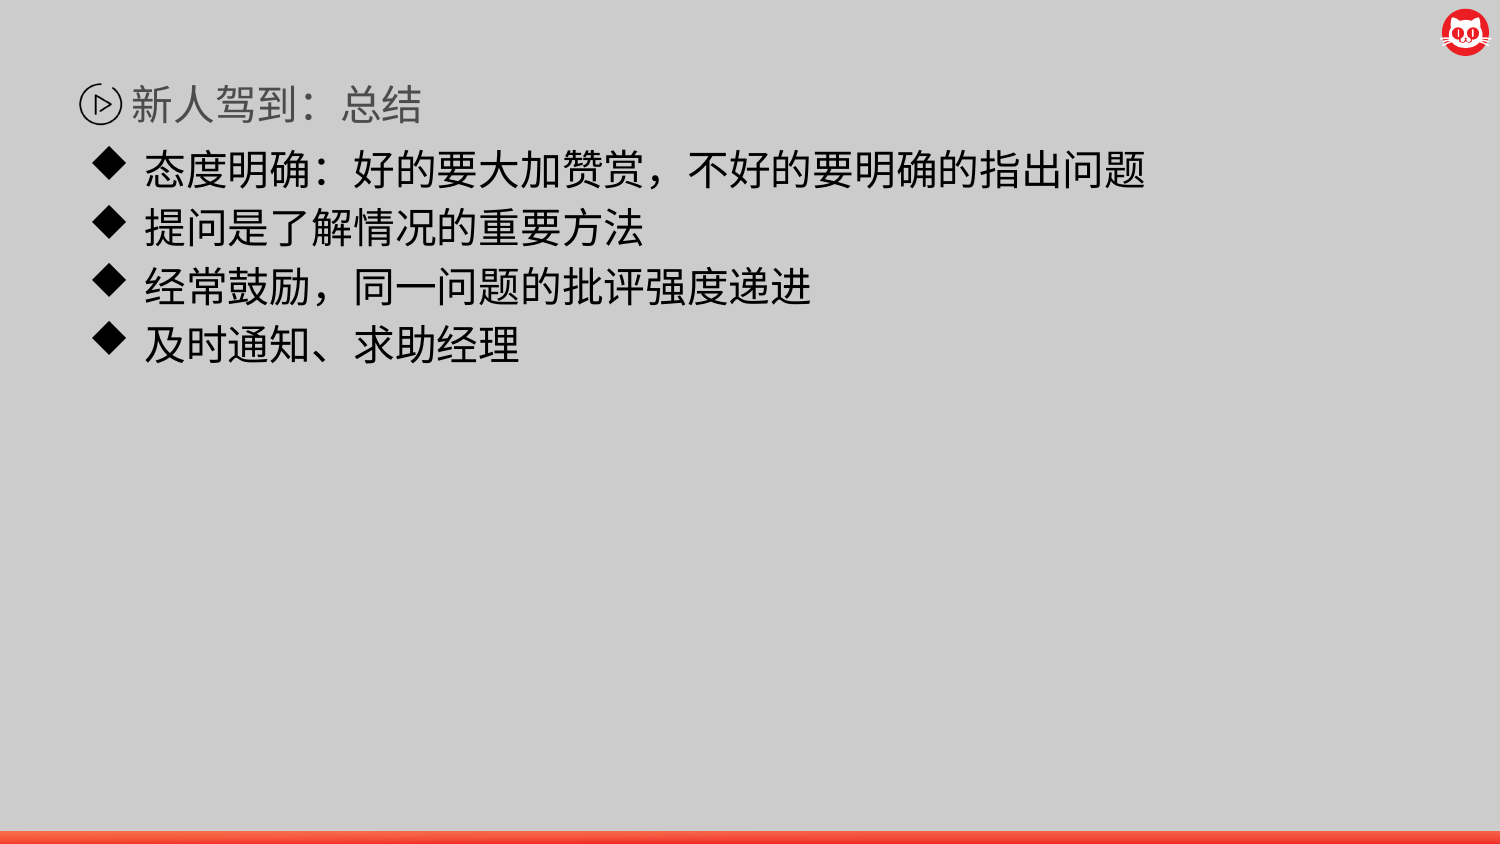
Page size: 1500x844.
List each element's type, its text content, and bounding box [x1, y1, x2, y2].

picture [77, 81, 116, 127]
text_box 新人驾到：总结 [116, 70, 439, 136]
list 态度明确：好的要大加赞赏，不好的要明确的指出问题 提问是了解情况的重要方法 经常鼓励，同一问题的批评强度递进 及时通知、求助经理 [73, 136, 1424, 704]
picture [0, 831, 1500, 844]
